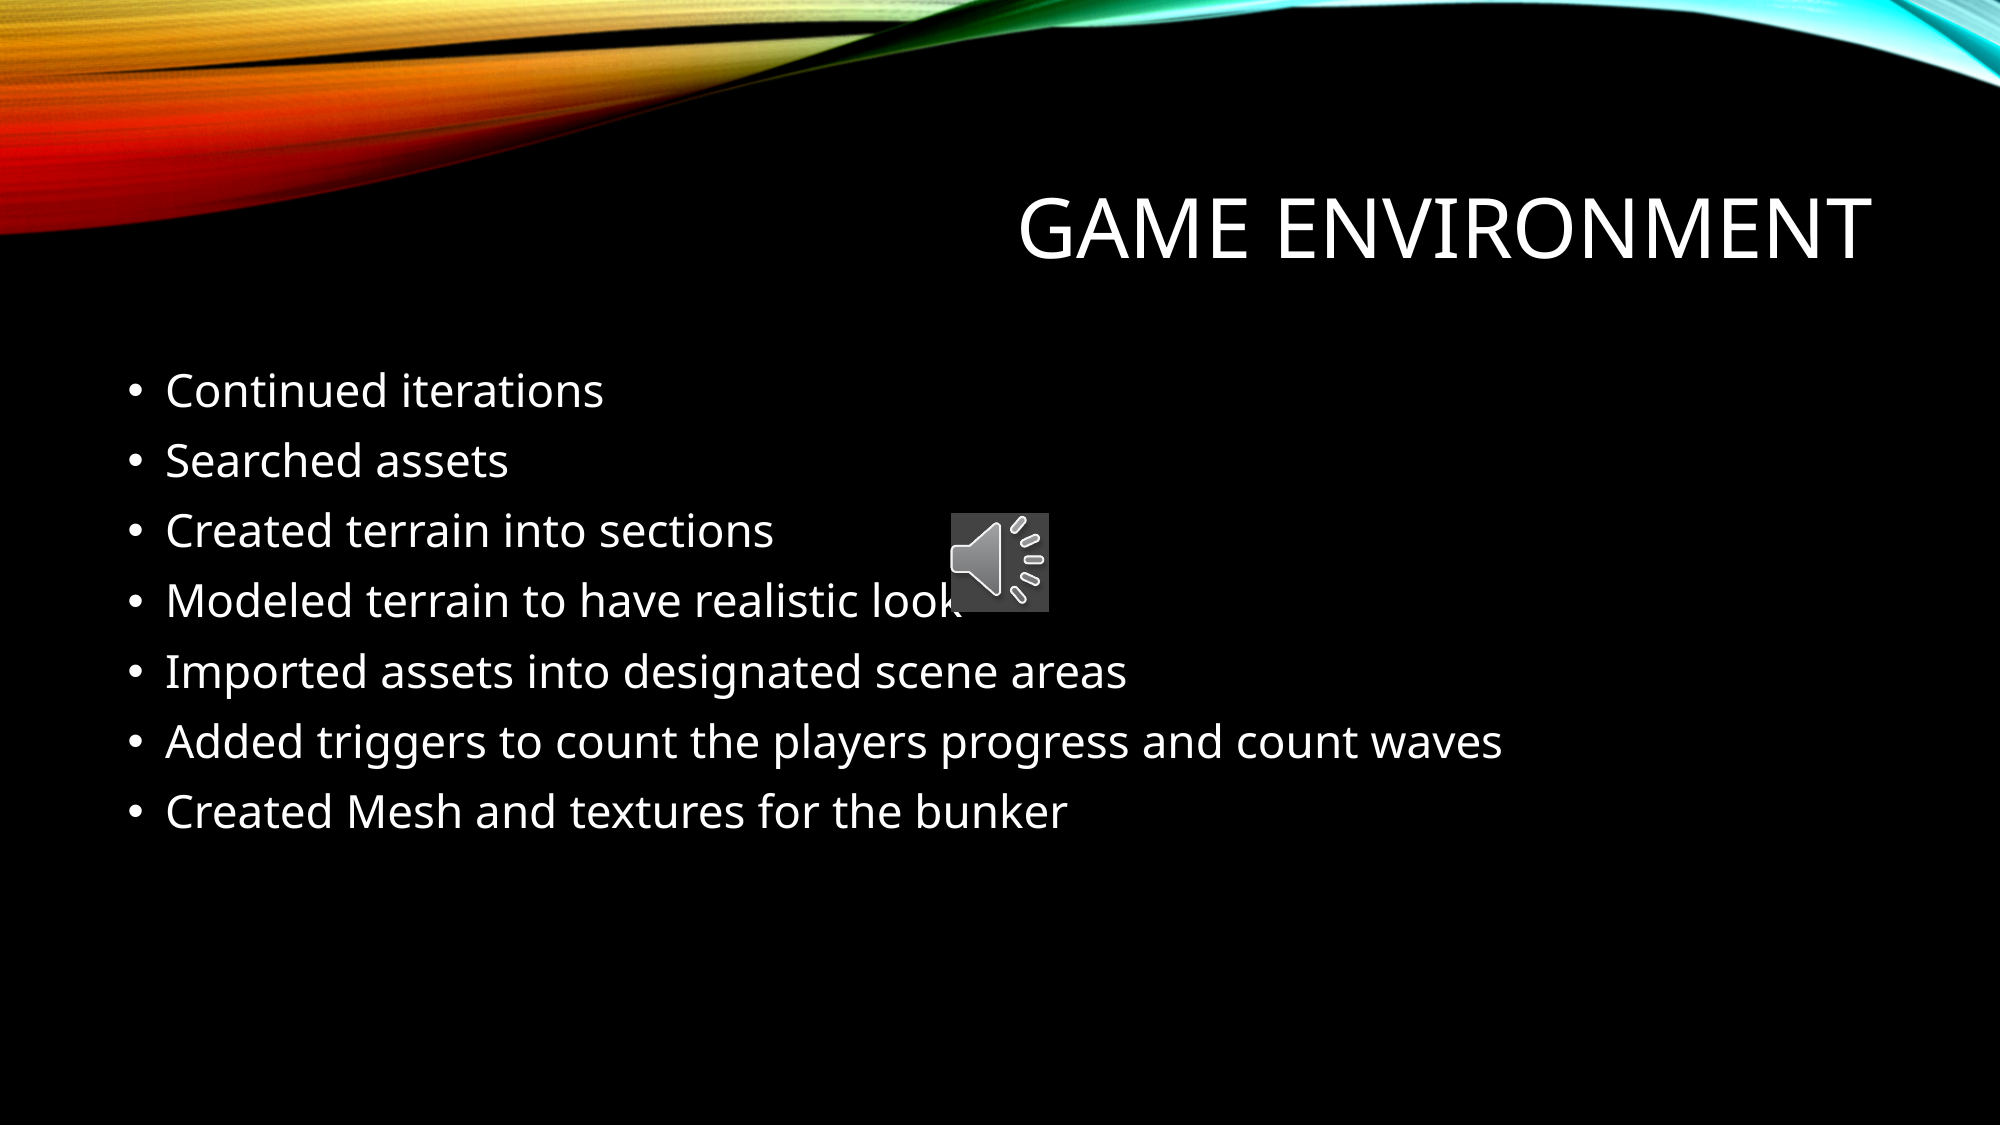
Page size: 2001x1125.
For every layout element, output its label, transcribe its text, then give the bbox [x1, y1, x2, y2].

list Continued iterations Searched assets Created terrain into sections Modeled terrain to have realistic look Imported assets into designated scene areas Added triggers to count the players progress and count waves Created Mesh and textures for the bunker [112, 360, 1888, 1021]
picture [0, 0, 2000, 237]
picture [949, 512, 1051, 613]
title Game environment [474, 125, 1888, 338]
